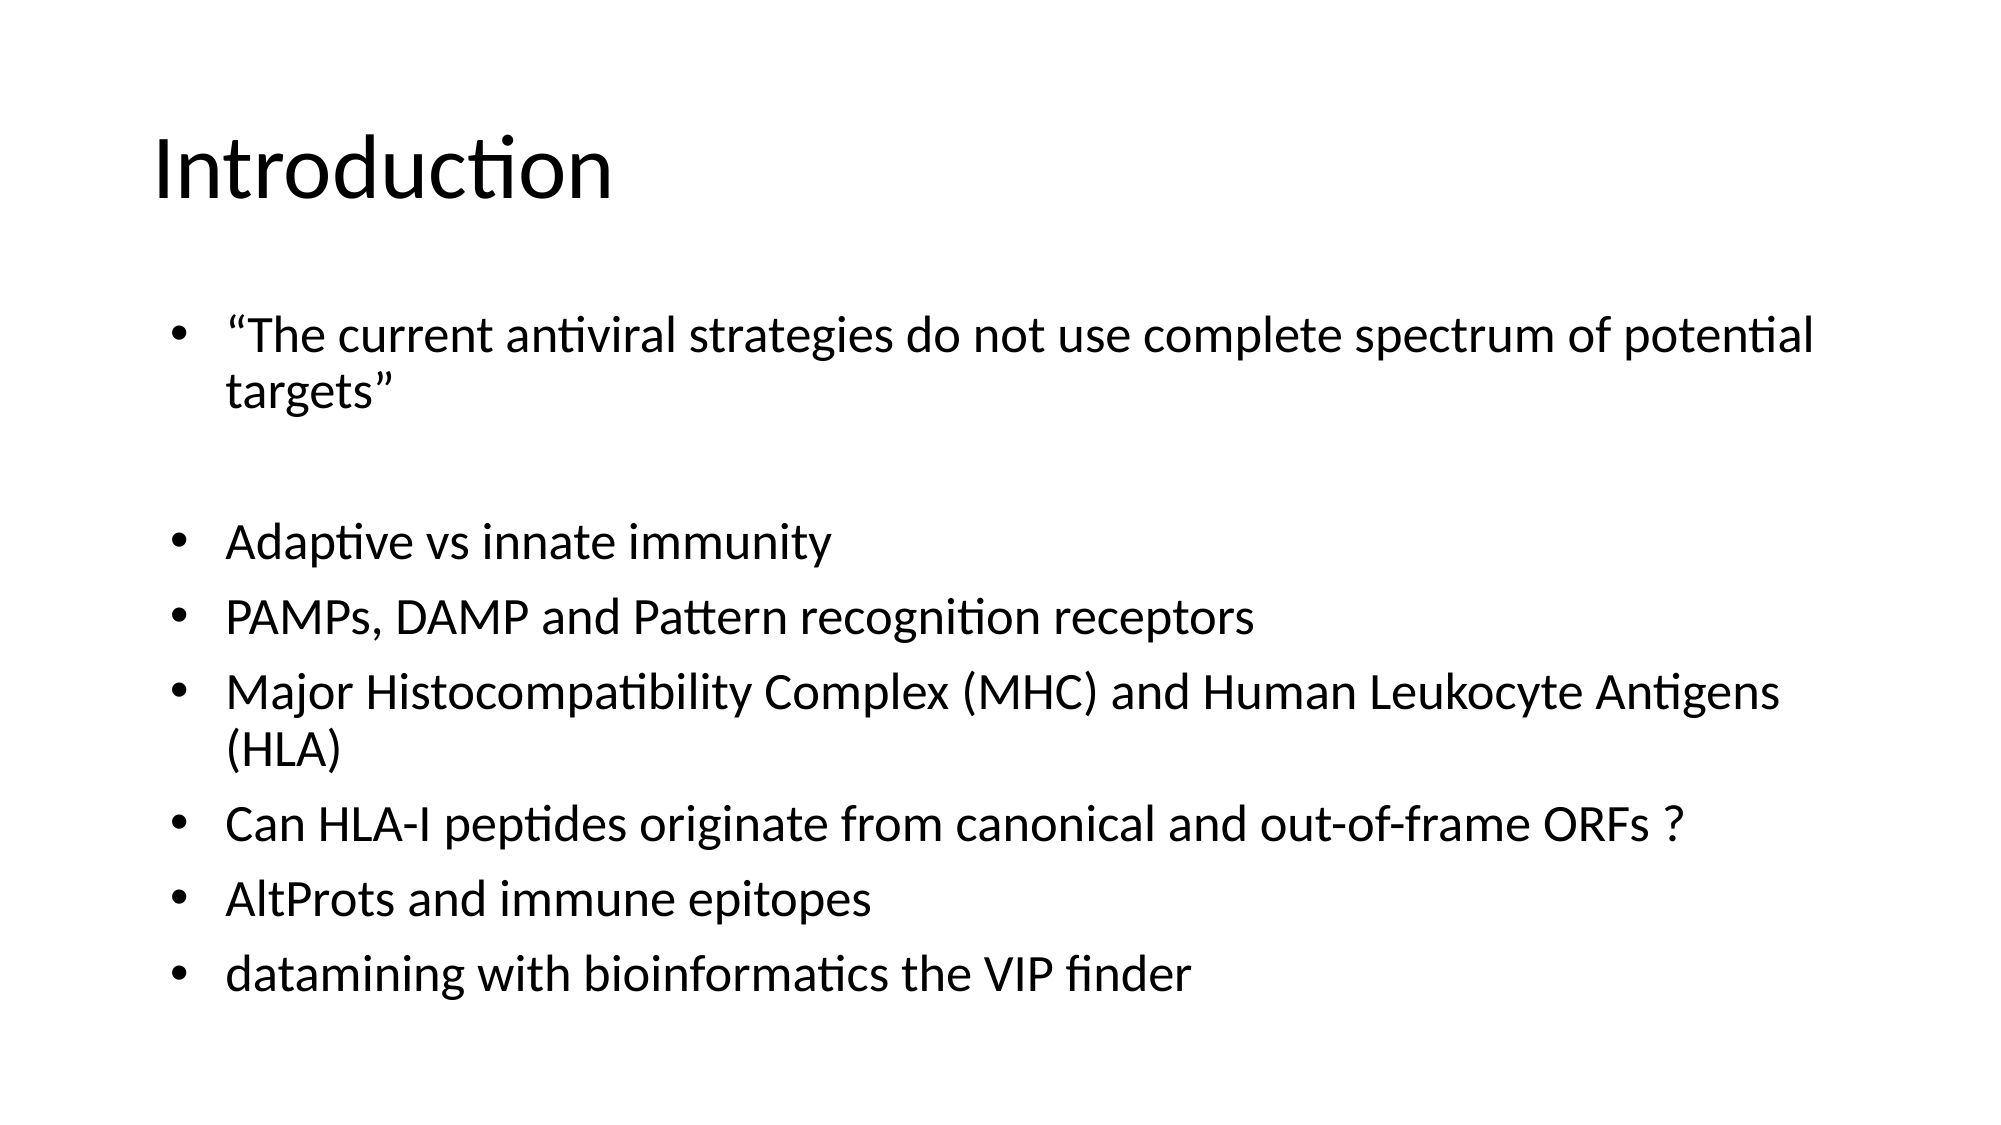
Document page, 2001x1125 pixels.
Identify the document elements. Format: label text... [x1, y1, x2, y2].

list “The current antiviral strategies do not use complete spectrum of potential targets” Adaptive vs innate immunity PAMPs, DAMP and Pattern recognition receptors Major Histocompatibility Complex (MHC) and Human Leukocyte Antigens (HLA) Can HLA-I peptides originate from canonical and out-of-frame ORFs ? AltProts and immune epitopes datamining with bioinformatics the VIP finder [137, 299, 1863, 1014]
title Introduction [137, 59, 1863, 278]
